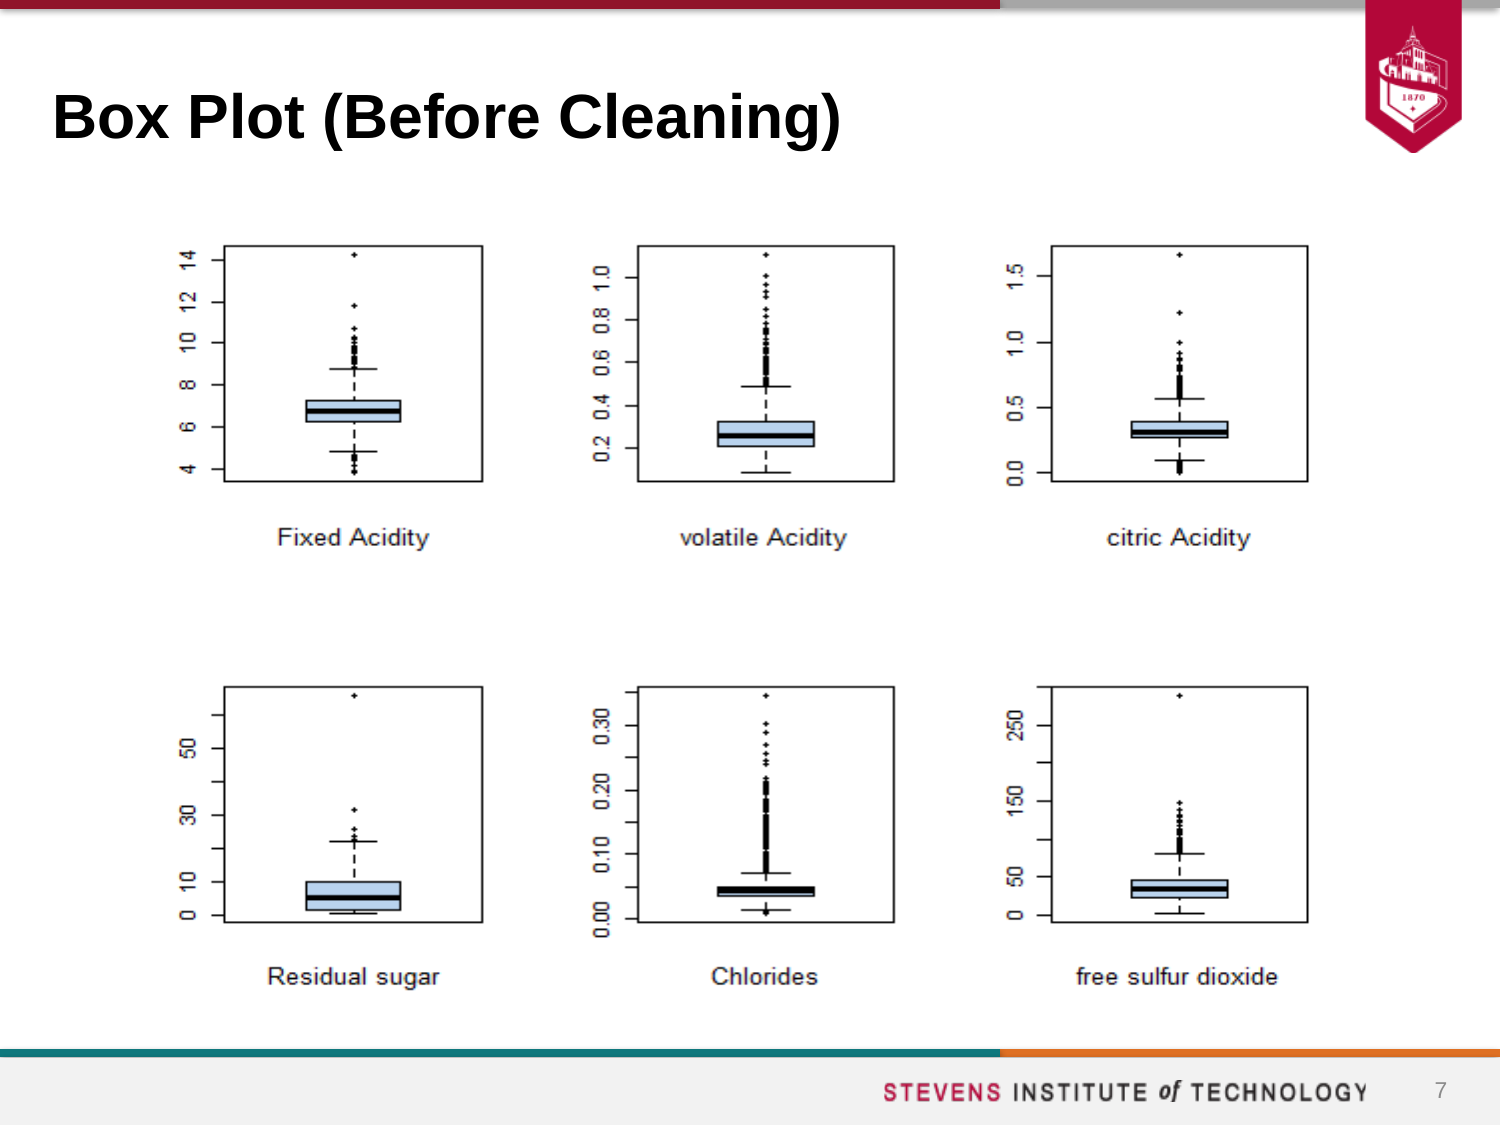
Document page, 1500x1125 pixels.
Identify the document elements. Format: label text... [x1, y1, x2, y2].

picture [122, 156, 1361, 1036]
title Box Plot (Before Cleaning) [37, 68, 1236, 157]
slide_number 7 [1401, 1059, 1481, 1120]
